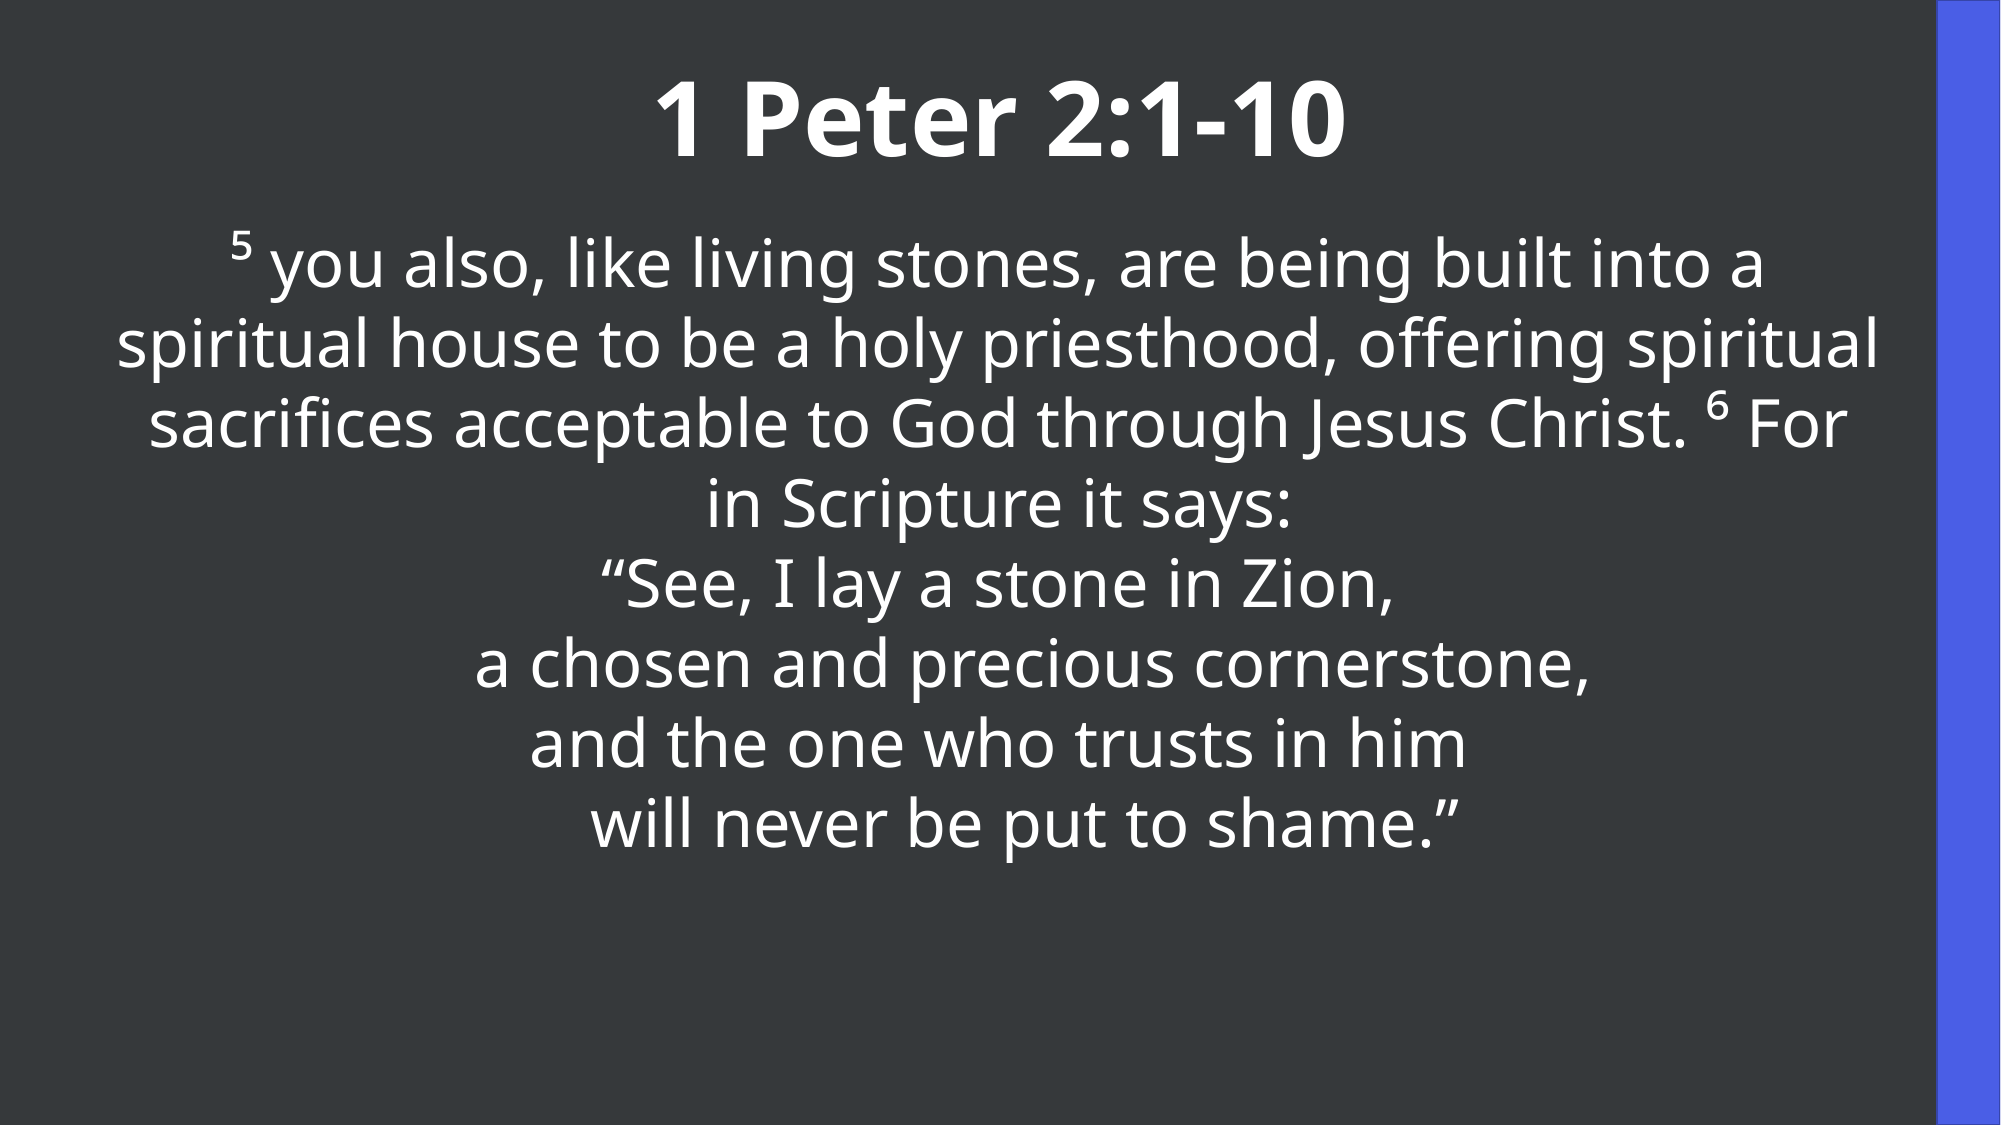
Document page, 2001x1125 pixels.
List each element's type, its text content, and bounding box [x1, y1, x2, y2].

text_box 1 Peter 2:1-10 [99, 44, 1900, 185]
text_box ⁵ you also, like living stones, are being built into a spiritual house to be a holy priesthood, offering spiritual sacrifices acceptable to God through Jesus Christ. ⁶ For in Scripture it says: “See, I lay a stone in Zion, a chosen and precious cornerstone, and the one who trusts in him will never be put to shame.” [99, 213, 1900, 949]
